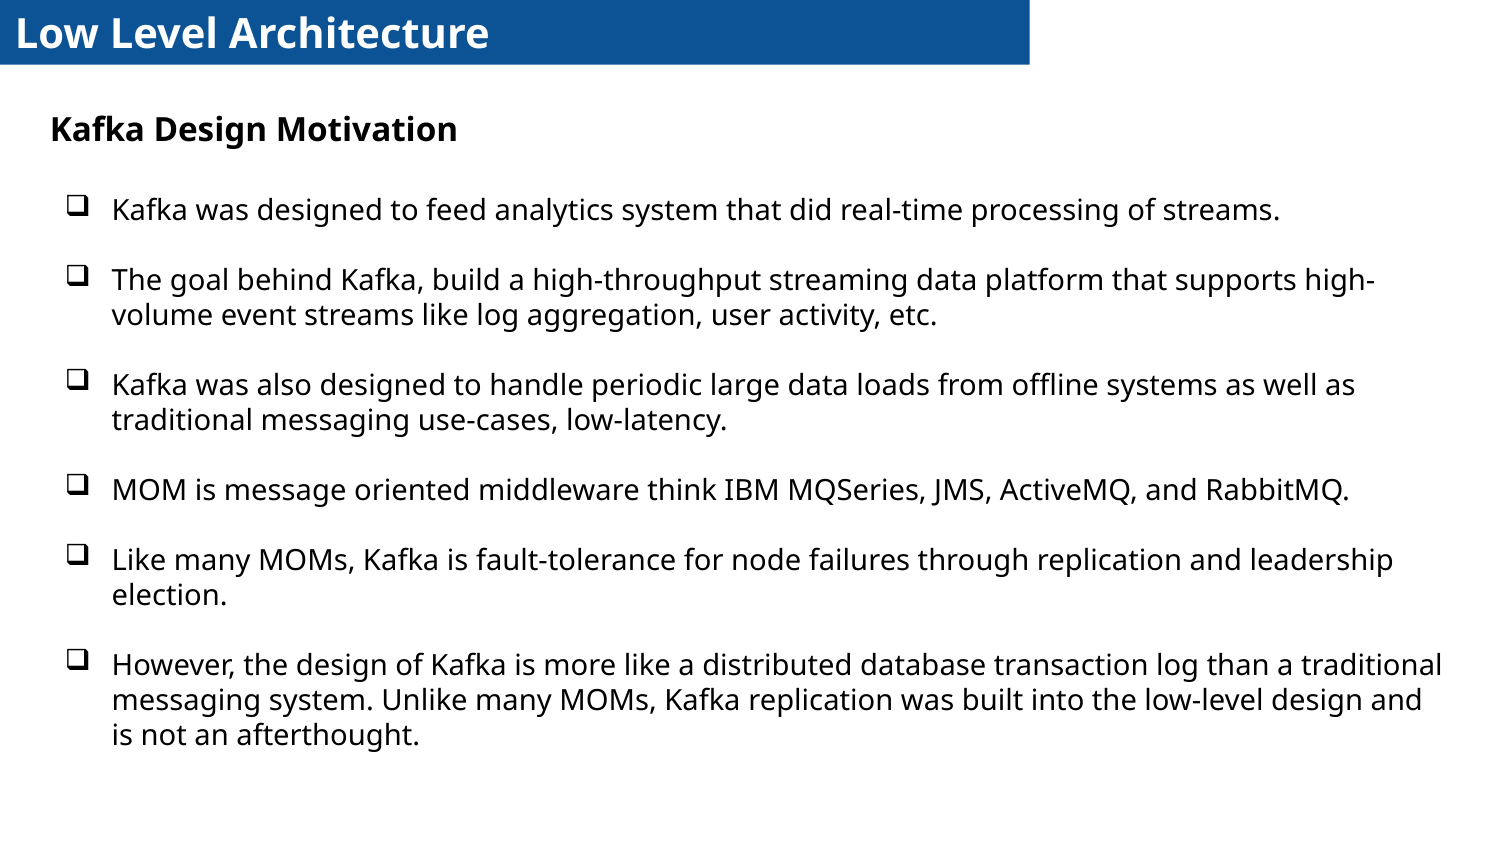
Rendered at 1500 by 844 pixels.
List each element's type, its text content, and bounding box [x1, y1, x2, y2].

text_box Kafka was designed to feed analytics system that did real-time processing of streams. The goal behind Kafka, build a high-throughput streaming data platform that supports high-volume event streams like log aggregation, user activity, etc. Kafka was also designed to handle periodic large data loads from offline systems as well as traditional messaging use-cases, low-latency. MOM is message oriented middleware think IBM MQSeries, JMS, ActiveMQ, and RabbitMQ. Like many MOMs, Kafka is fault-tolerance for node failures through replication and leadership election. However, the design of Kafka is more like a distributed database transaction log than a traditional messaging system. Unlike many MOMs, Kafka replication was built into the low-level design and is not an afterthought. [49, 184, 1463, 759]
text_box Kafka Design Motivation [14, 80, 767, 156]
text_box Low Level Architecture [0, 0, 1030, 65]
